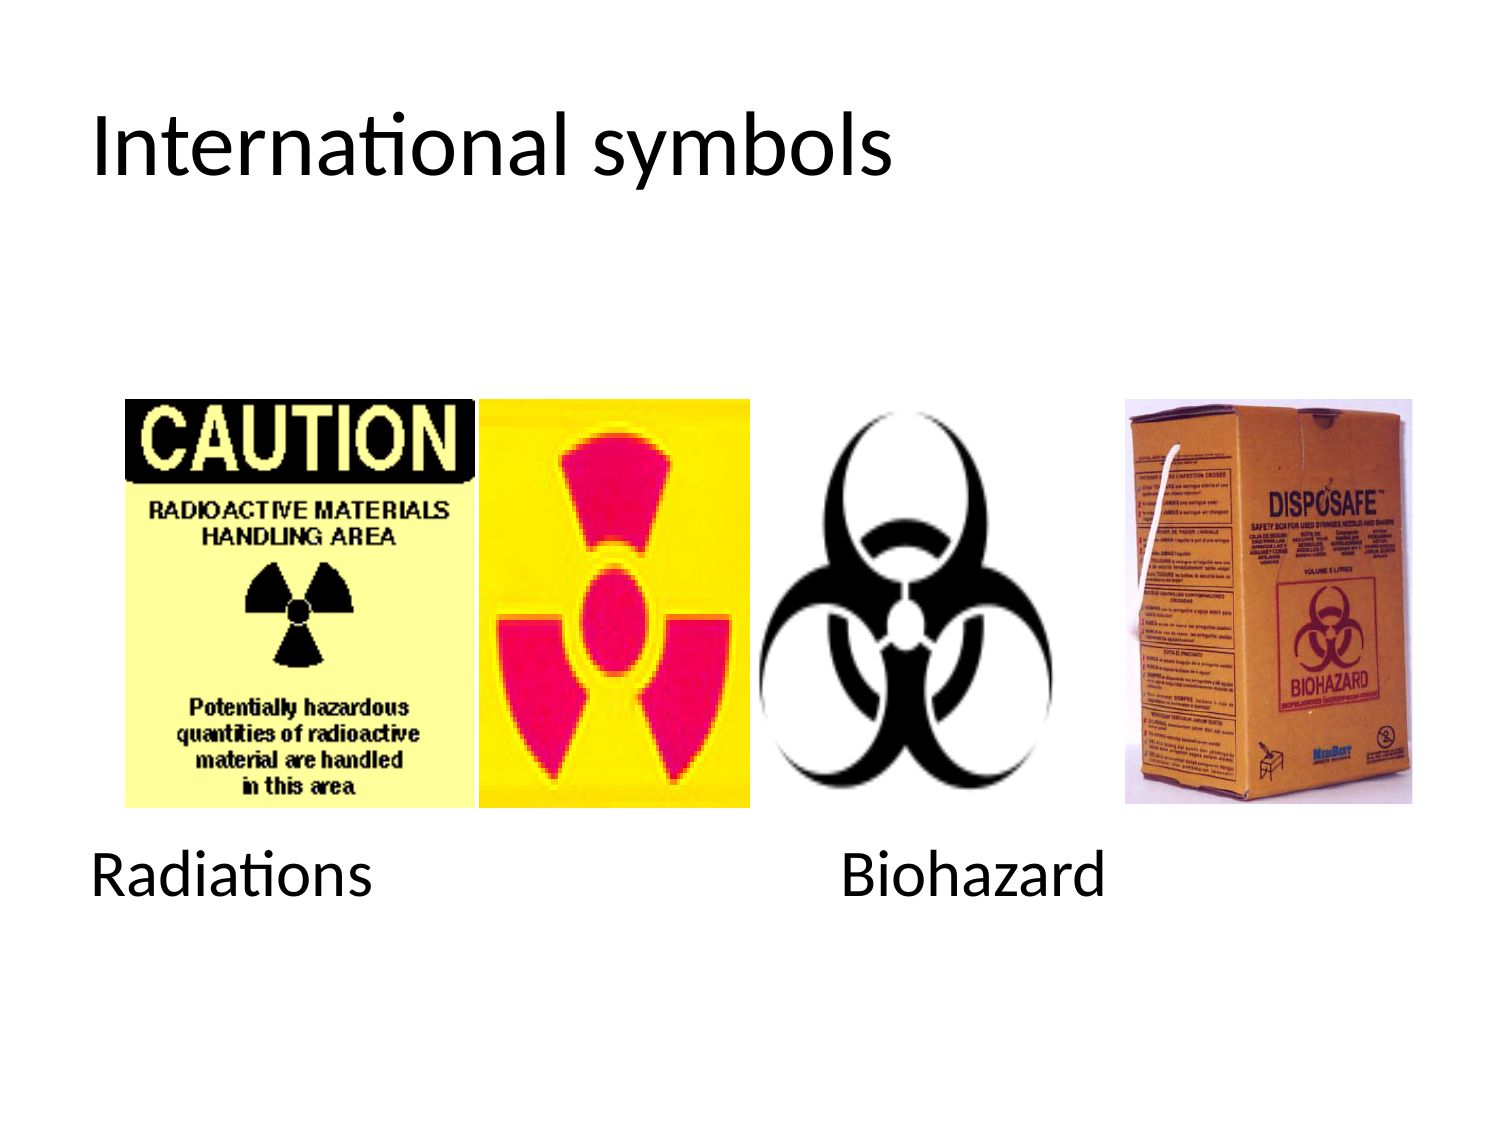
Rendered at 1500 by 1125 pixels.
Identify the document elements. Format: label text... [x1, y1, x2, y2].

picture [124, 399, 476, 808]
picture [1124, 399, 1413, 804]
picture [479, 399, 1063, 808]
list Radiations Biohazard [75, 262, 1425, 1005]
title International symbols [75, 45, 1425, 233]
